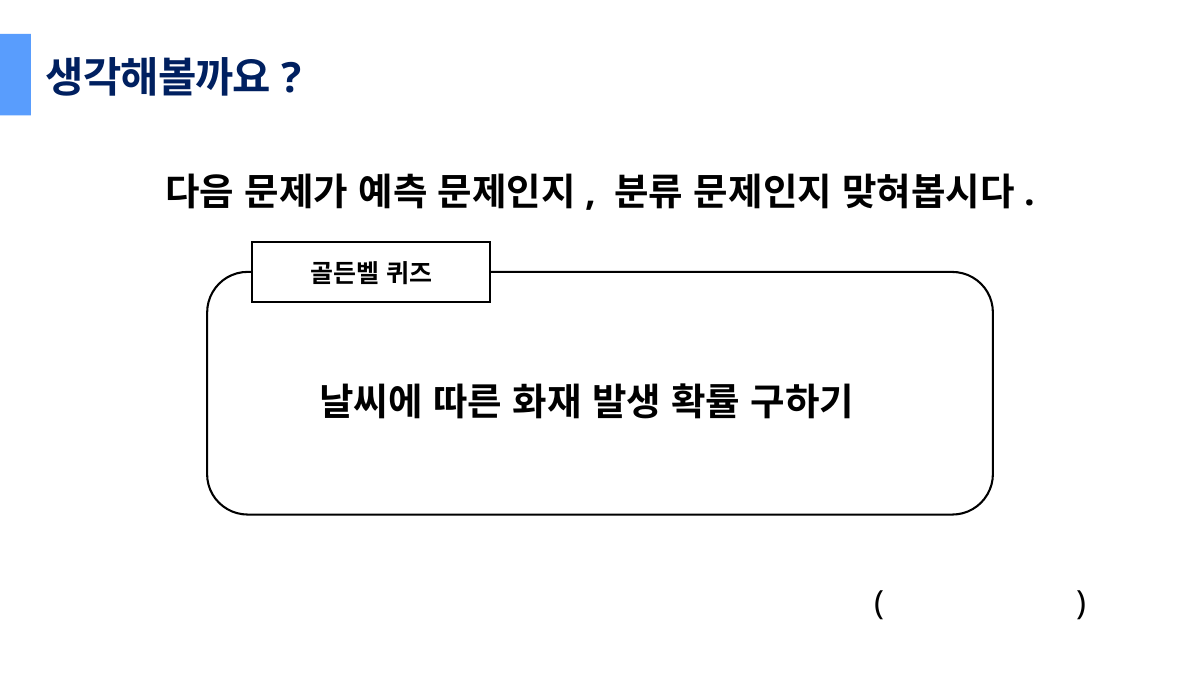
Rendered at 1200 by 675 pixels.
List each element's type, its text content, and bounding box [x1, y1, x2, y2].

text_box 날씨에 따른 화재 발생 확률 구하기 [304, 370, 915, 431]
text_box ( ) [859, 574, 1102, 629]
text_box [206, 270, 994, 516]
text_box 골든벨 퀴즈 [251, 241, 491, 303]
text_box 다음 문제가 예측 문제인지, 분류 문제인지 맞혀봅시다. [126, 160, 1074, 221]
text_box 생각해볼까요? [32, 43, 712, 109]
text_box [0, 33, 32, 116]
